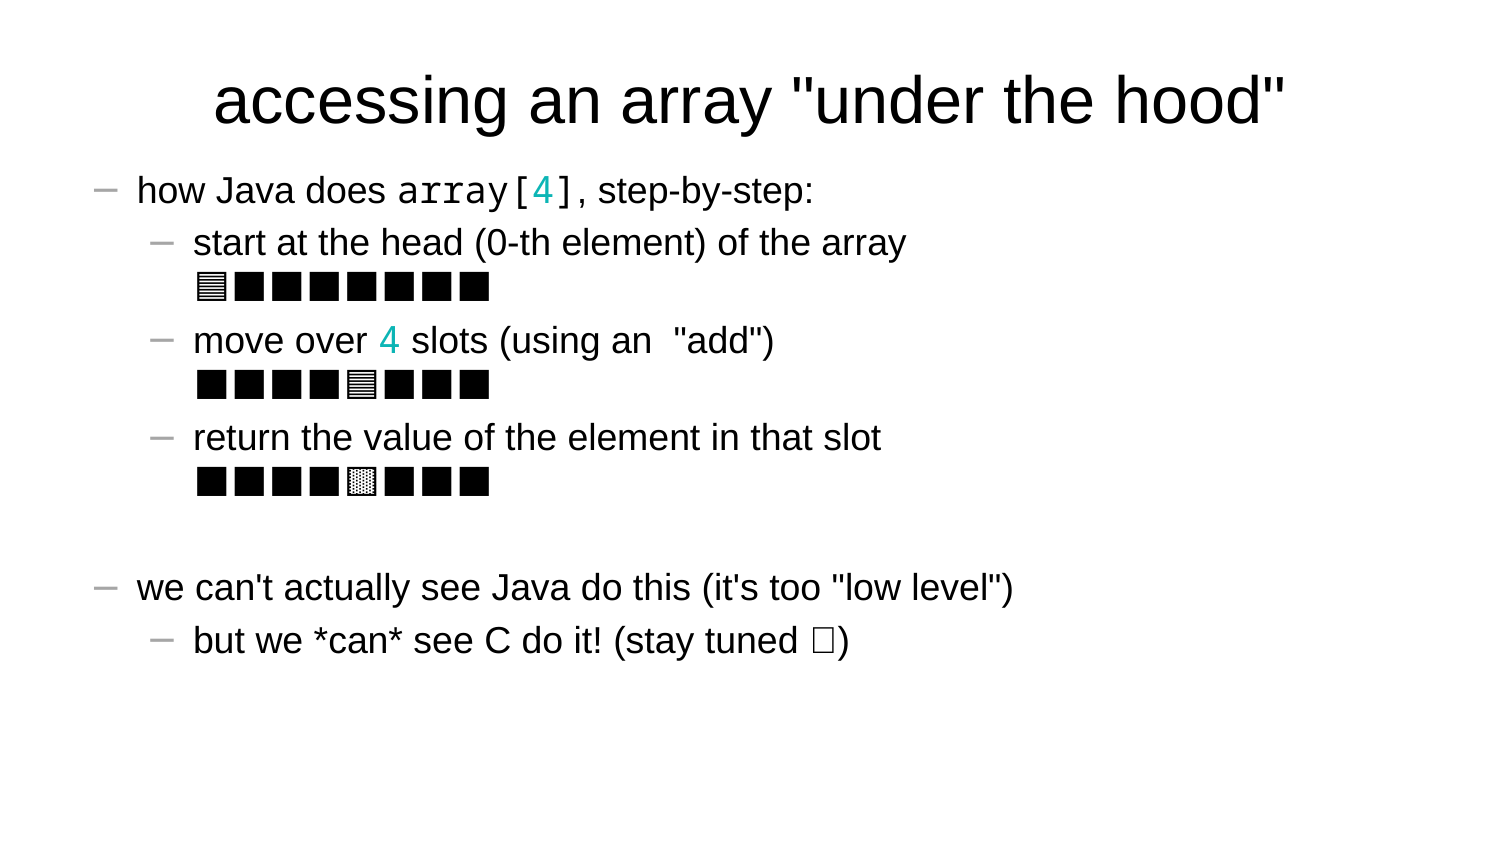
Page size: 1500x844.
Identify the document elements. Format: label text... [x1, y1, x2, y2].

title accessing an array "under the hood" [75, 41, 1425, 152]
